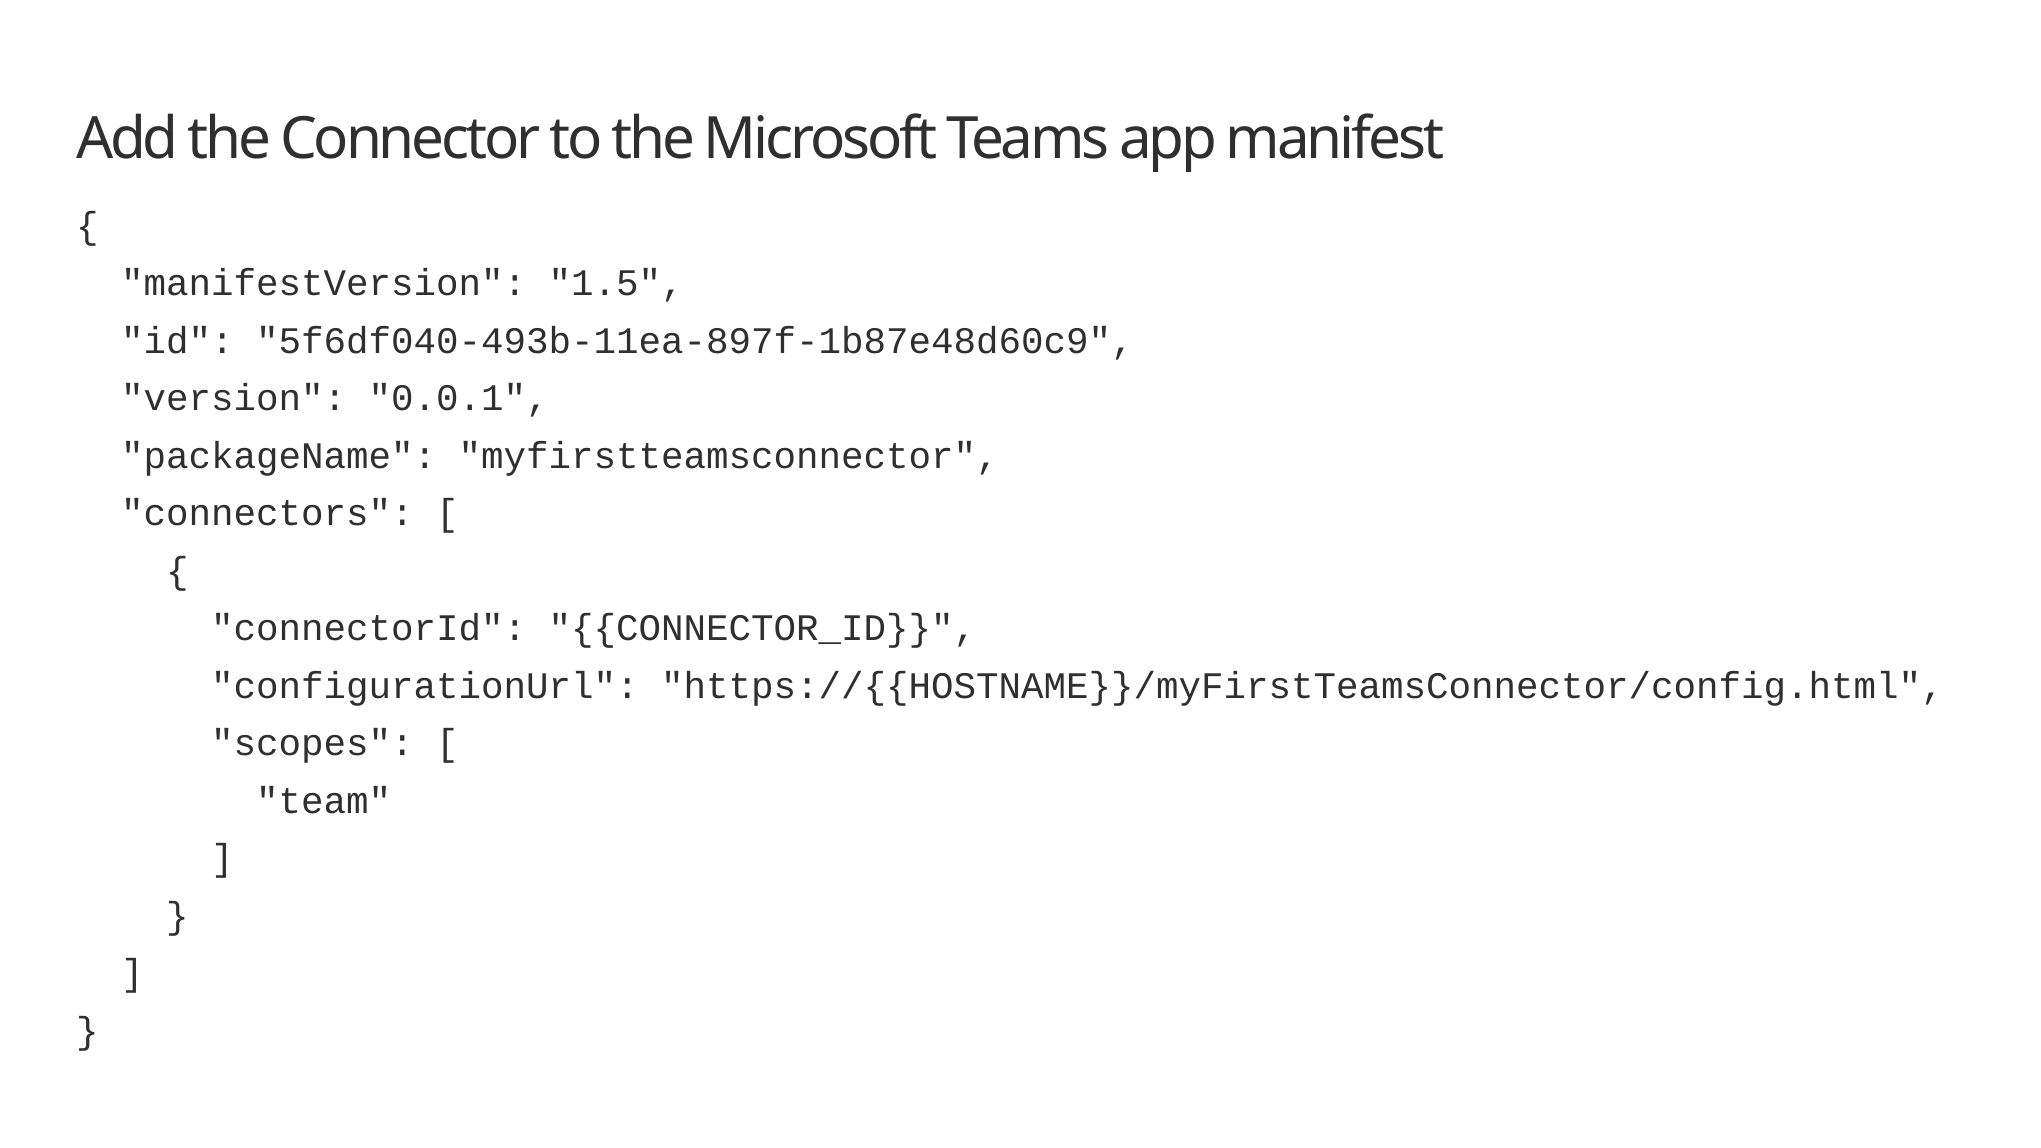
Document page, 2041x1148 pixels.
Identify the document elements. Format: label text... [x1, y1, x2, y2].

list { "manifestVersion": "1.5", "id": "5f6df040-493b-11ea-897f-1b87e48d60c9", "version": "0.0.1", "packageName": "myfirstteamsconnector", "connectors": [ { "connectorId": "{{CONNECTOR_ID}}", "configurationUrl": "https://{{HOSTNAME}}/myFirstTeamsConnector/config.html", "scopes": [ "team" ] } ] } [76, 195, 1969, 1147]
title Add the Connector to the Microsoft Teams app manifest [76, 103, 1969, 172]
